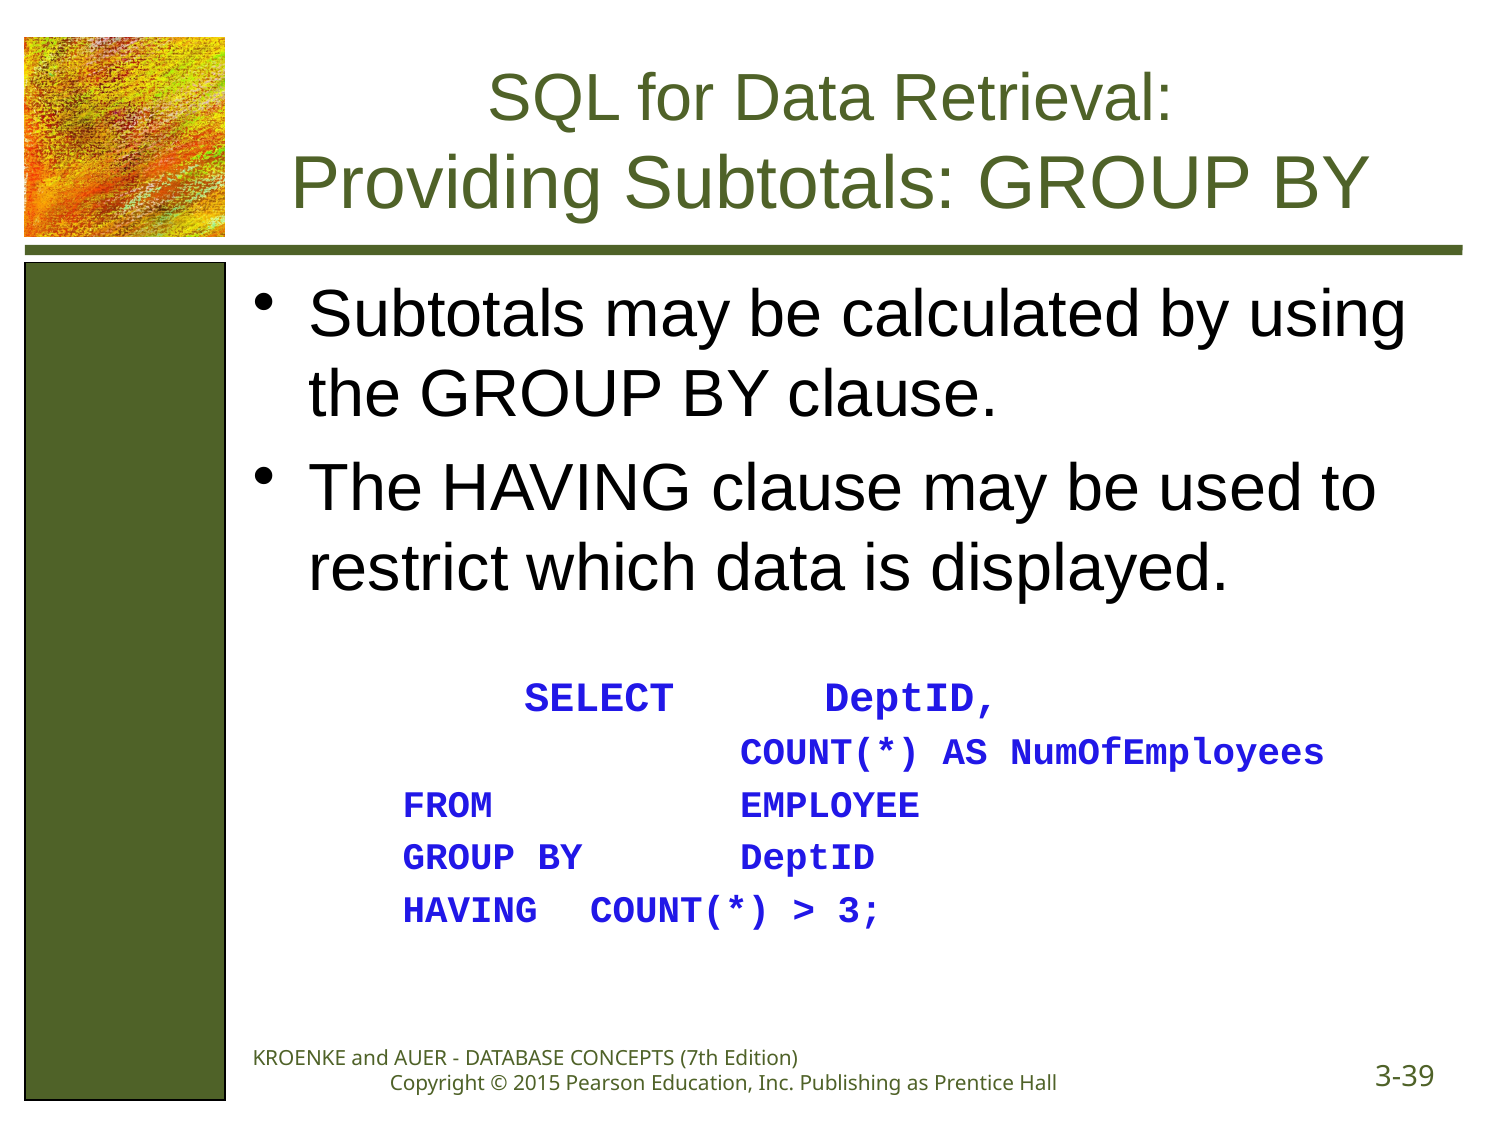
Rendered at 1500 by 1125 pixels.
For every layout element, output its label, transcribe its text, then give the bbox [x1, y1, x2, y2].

picture [24, 37, 225, 237]
title SQL for Data Retrieval: Providing Subtotals: GROUP BY [237, 44, 1426, 233]
slide_number 3-39 [1287, 1049, 1451, 1103]
list Subtotals may be calculated by using the GROUP BY clause. The HAVING clause may be used to restrict which data is displayed. SELECT DeptID, COUNT(*) AS NumOfEmployees FROM EMPLOYEE GROUP BY DeptID HAVING COUNT(*) > 3; [237, 262, 1426, 1026]
footer KROENKE and AUER - DATABASE CONCEPTS (7th Edition) Copyright © 2015 Pearson Education, Inc. Publishing as Prentice Hall [237, 1037, 1088, 1104]
